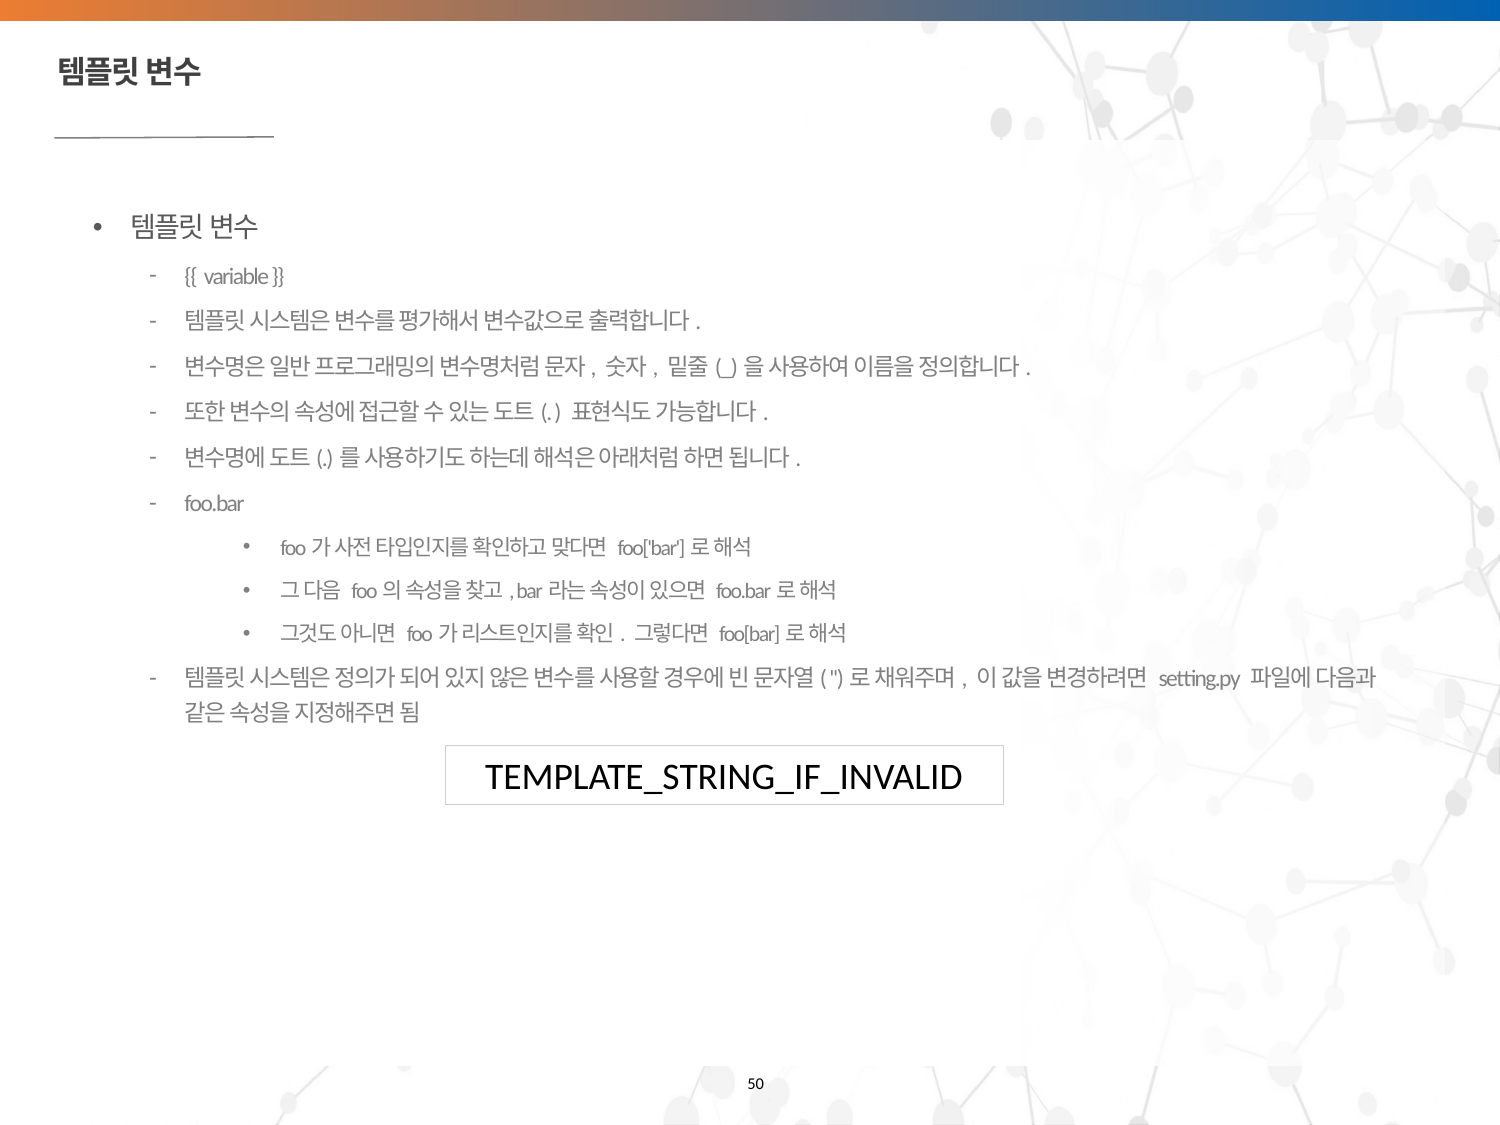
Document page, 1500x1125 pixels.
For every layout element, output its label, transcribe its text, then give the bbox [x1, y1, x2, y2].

slide_number 50 [586, 1065, 925, 1125]
text_box TEMPLATE_STRING_IF_INVALID [445, 745, 1004, 805]
title 템플릿 변수 [42, 49, 872, 117]
list 템플릿 변수 {{ variable }} 템플릿 시스템은 변수를 평가해서 변수값으로 출력합니다. 변수명은 일반 프로그래밍의 변수명처럼 문자, 숫자, 밑줄(_)을 사용하여 이름을 정의합니다. 또한 변수의 속성에 접근할 수 있는 도트(. ) 표현식도 가능합니다. 변수명에 도트(.)를 사용하기도 하는데 해석은 아래처럼 하면 됩니다. foo.bar foo가 사전 타입인지를 확인하고 맞다면 foo['bar']로 해석 그 다음 foo의 속성을 찾고, bar라는 속성이 있으면 foo.bar로 해석 그것도 아니면 foo가 리스트인지를 확인. 그렇다면 foo[bar]로 해석 템플릿 시스템은 정의가 되어 있지 않은 변수를 사용할 경우에 빈 문자열( '')로 채워주며, 이 값을 변경하려면 setting.py 파일에 다음과 같은 속성을 지정해주면 됨 [78, 193, 1433, 1035]
